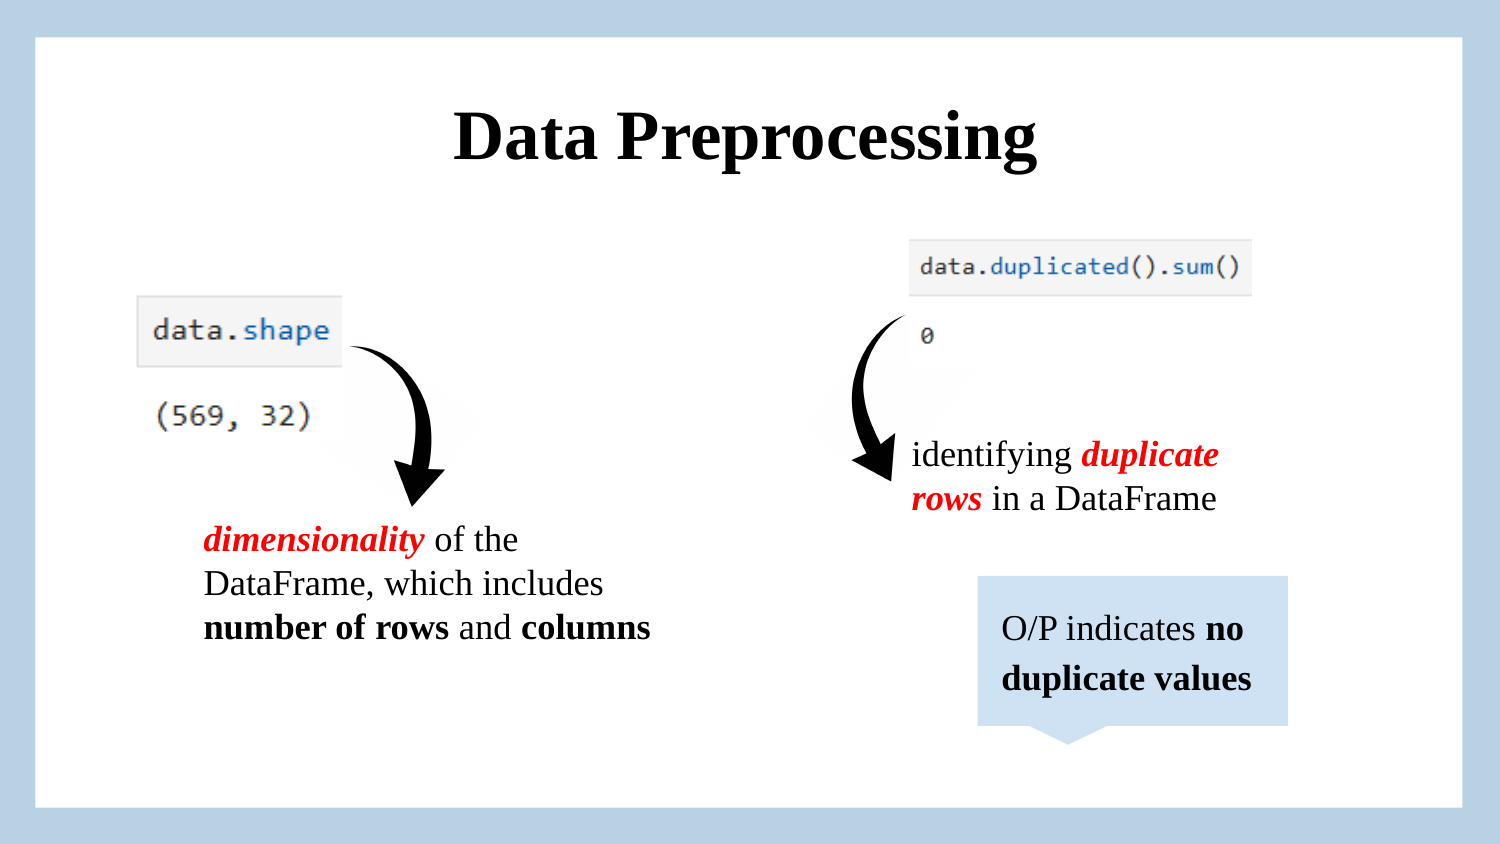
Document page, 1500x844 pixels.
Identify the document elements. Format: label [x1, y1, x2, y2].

picture [135, 286, 445, 499]
text_box [0, 0, 1500, 844]
picture [839, 238, 1252, 474]
